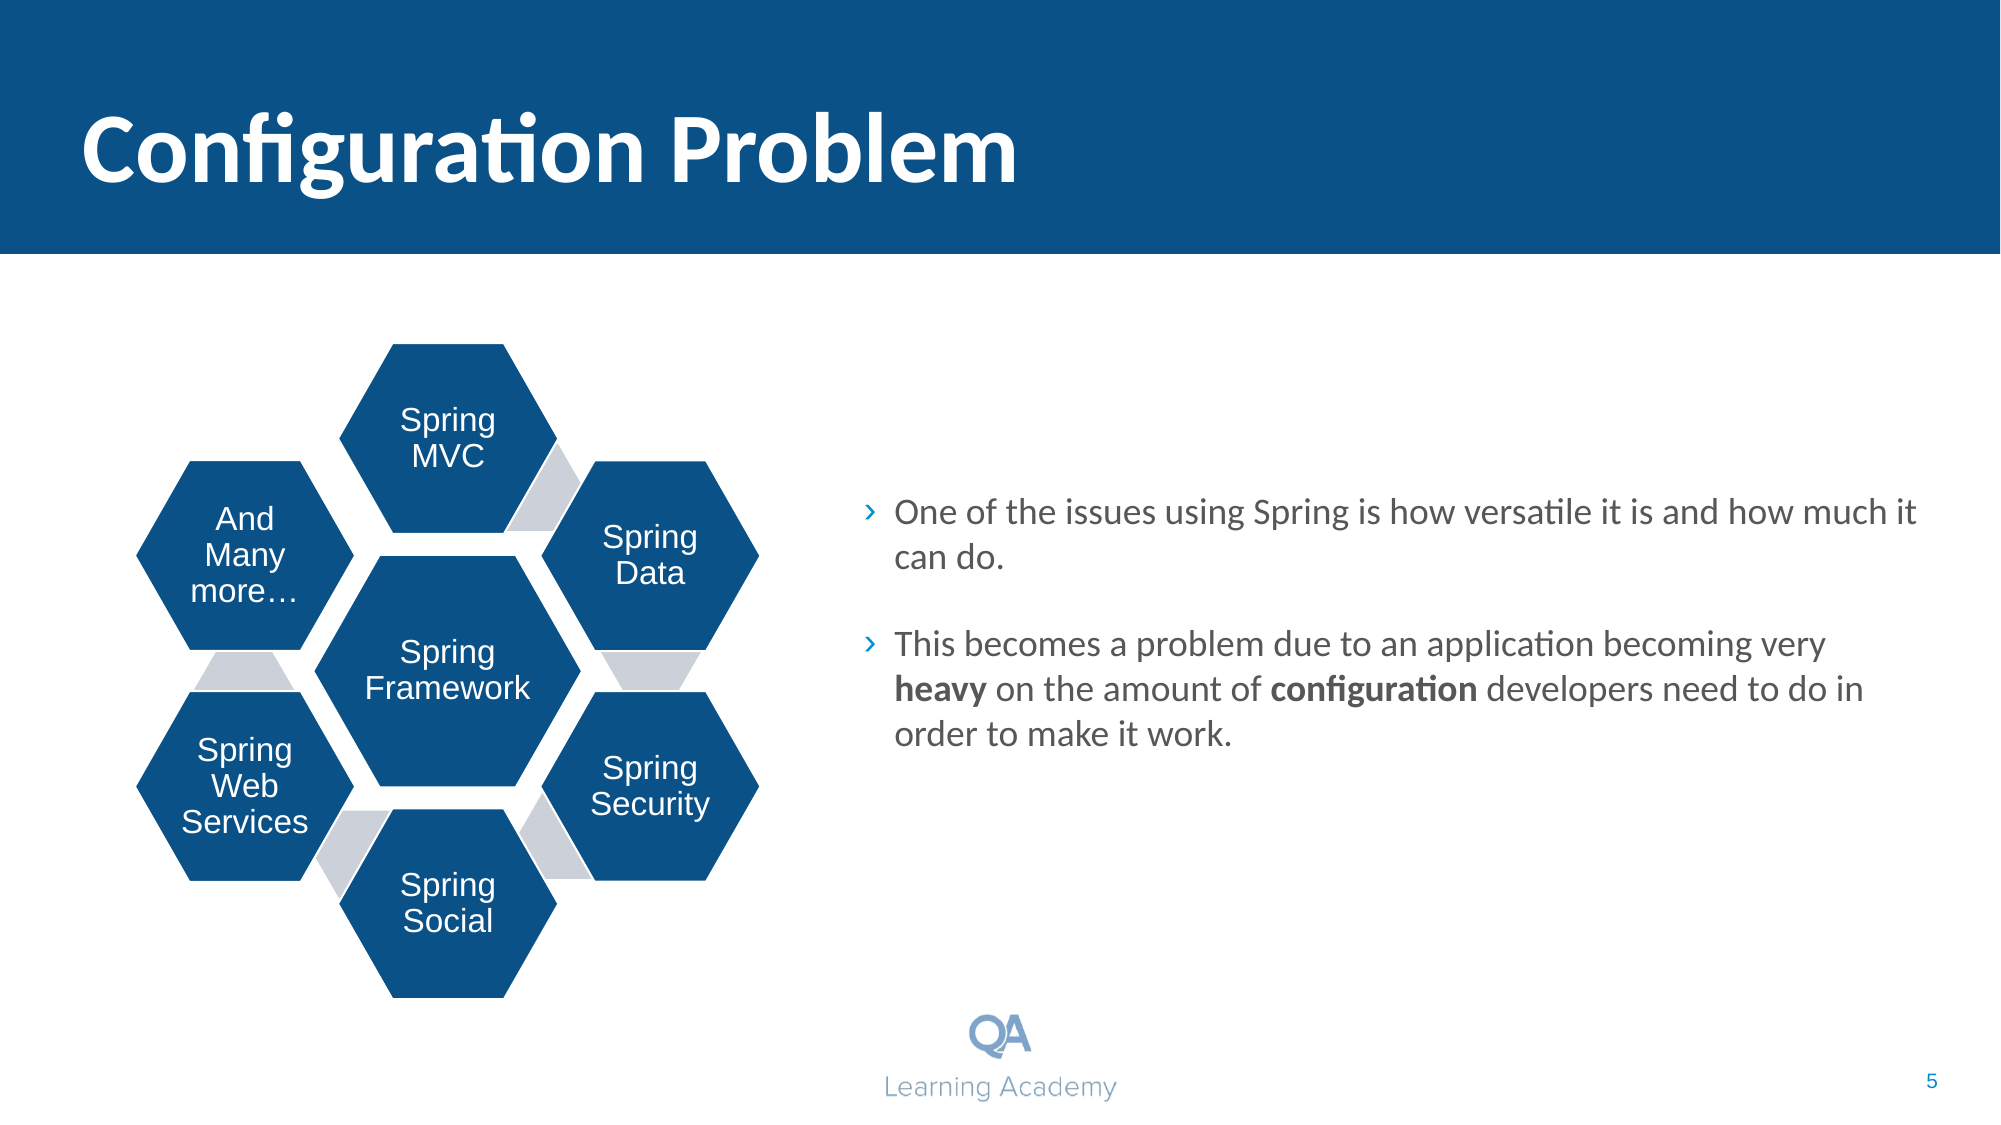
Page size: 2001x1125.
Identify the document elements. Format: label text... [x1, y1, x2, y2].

list One of the issues using Spring is how versatile it is and how much it can do. This becomes a problem due to an application becoming very heavy on the amount of configuration developers need to do in order to make it work. [848, 306, 1939, 1000]
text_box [67, 343, 828, 1000]
title Configuration Problem [67, 20, 1565, 210]
